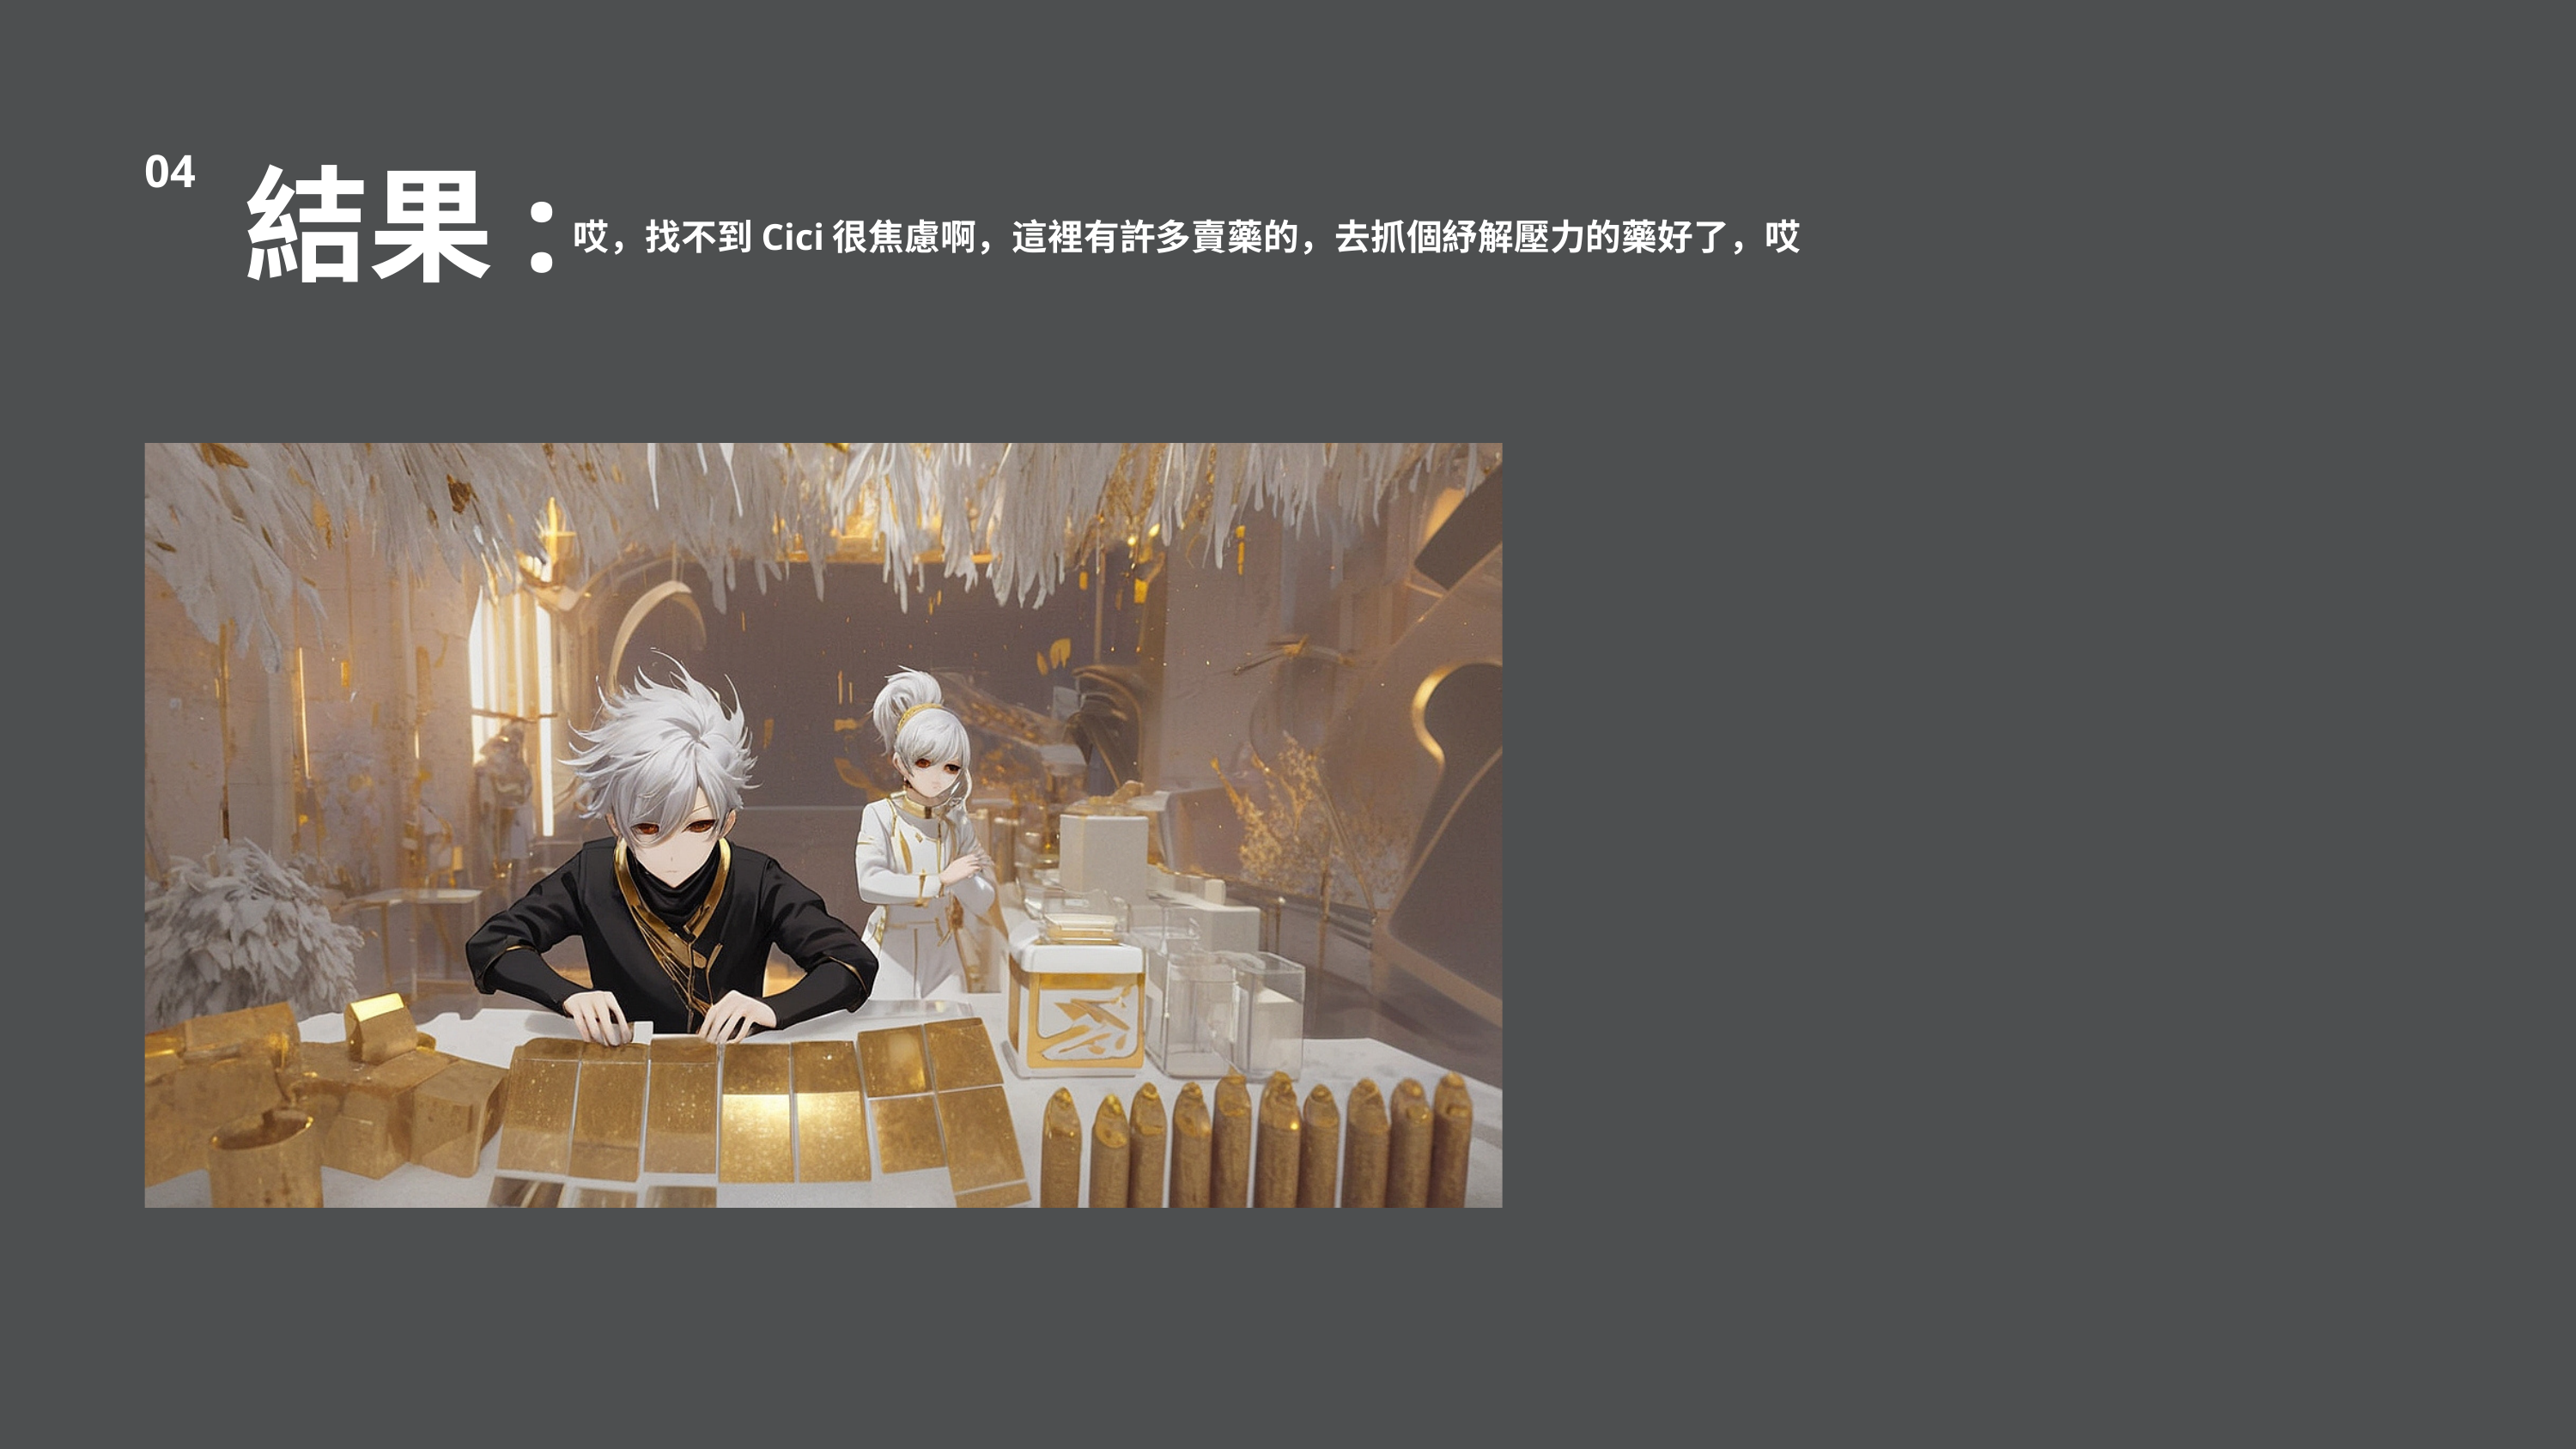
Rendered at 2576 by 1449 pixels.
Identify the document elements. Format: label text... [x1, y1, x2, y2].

text_box 04 [144, 147, 225, 197]
text_box 哎，找不到Cici很焦慮啊，這裡有許多賣藥的，去抓個紓解壓力的藥好了，哎 [573, 207, 2432, 258]
text_box 結果: [244, 146, 541, 443]
text_box [144, 443, 1503, 1208]
